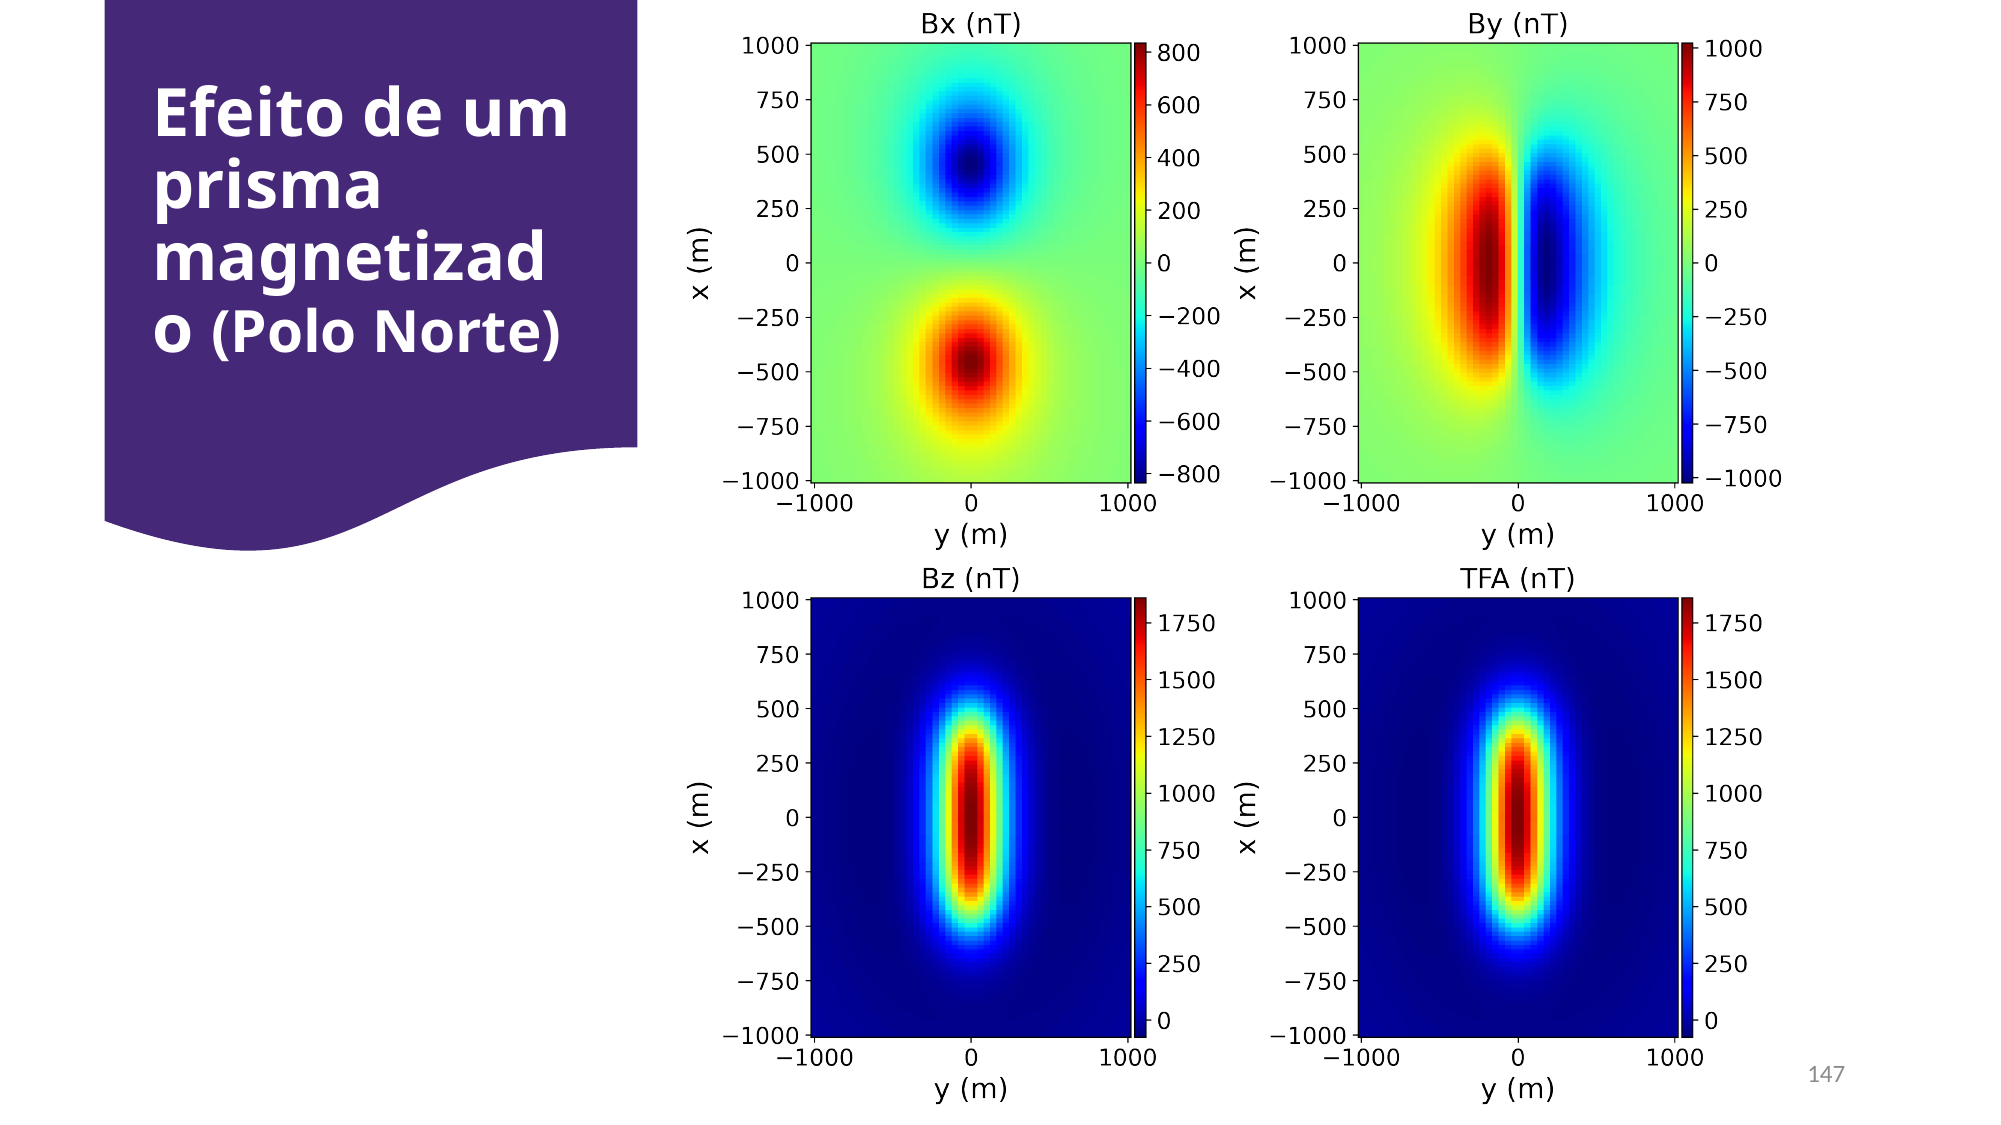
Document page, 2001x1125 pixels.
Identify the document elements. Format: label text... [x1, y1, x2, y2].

picture [670, 0, 1796, 1121]
text_box Efeito de um prisma magnetizado (Polo Norte) [137, 28, 604, 417]
slide_number 147 [1796, 1042, 1895, 1103]
text_box [103, 0, 639, 552]
